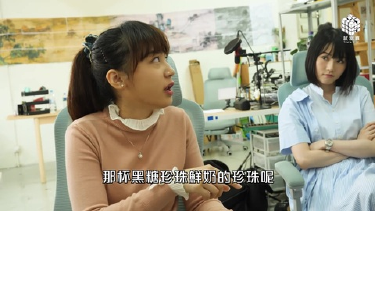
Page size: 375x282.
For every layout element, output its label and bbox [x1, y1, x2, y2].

picture [0, 0, 375, 212]
